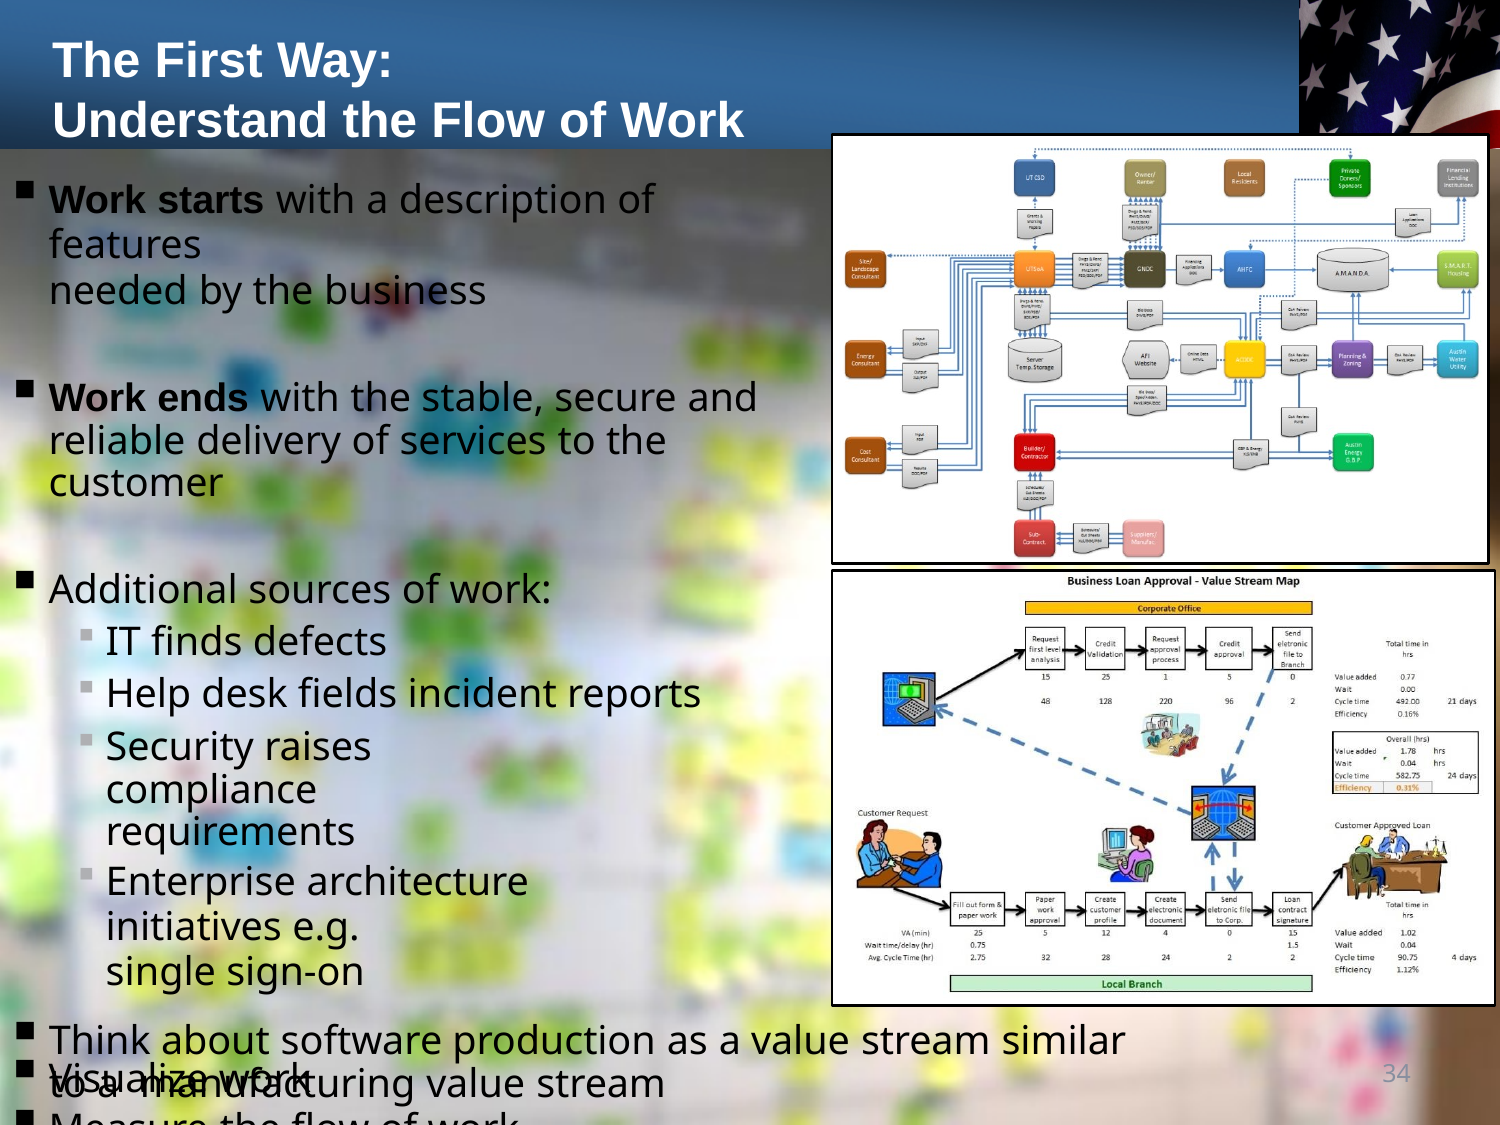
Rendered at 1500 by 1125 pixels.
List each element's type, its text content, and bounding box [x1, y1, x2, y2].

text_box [830, 133, 1497, 1007]
title The First Way: Understand the Flow of Work [50, 25, 749, 148]
picture [0, 0, 1500, 1125]
